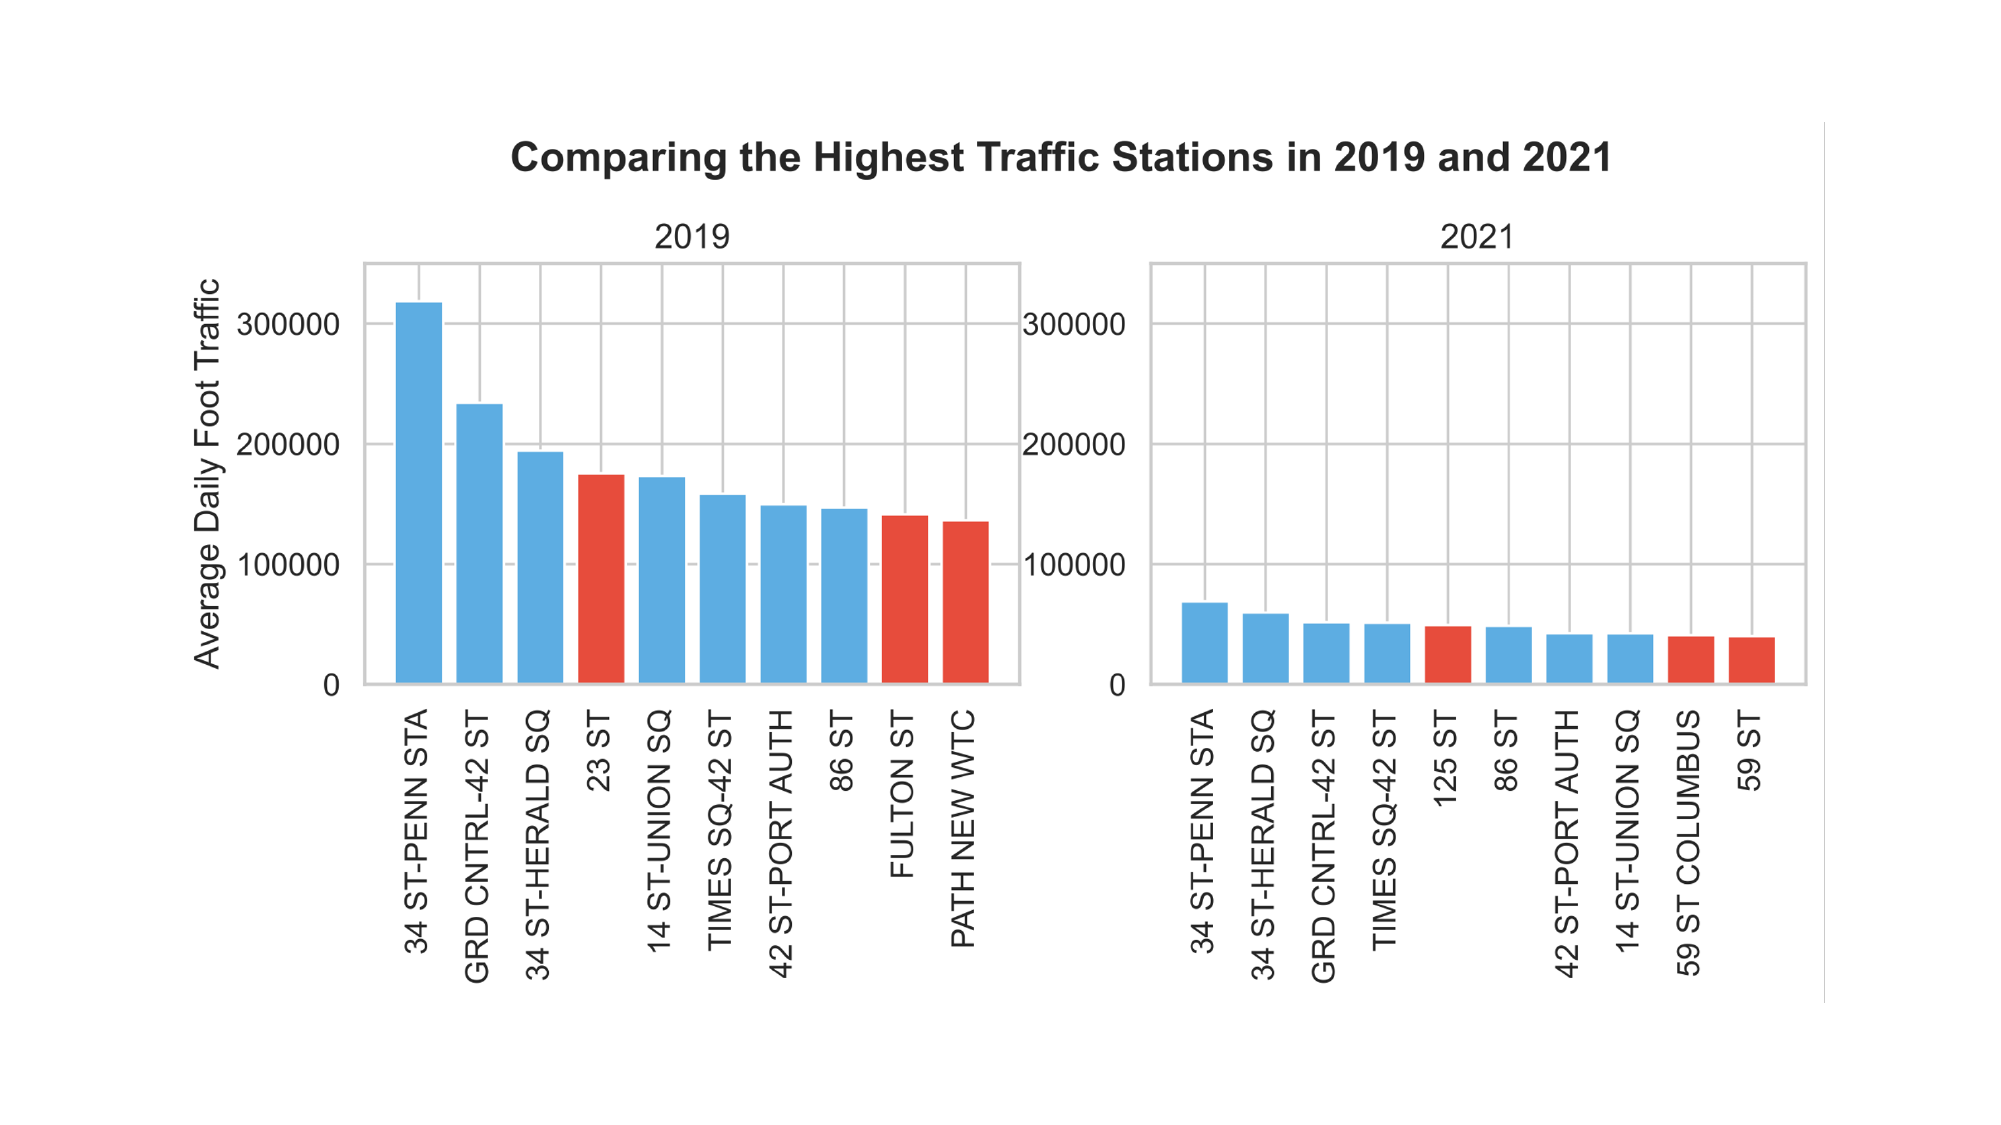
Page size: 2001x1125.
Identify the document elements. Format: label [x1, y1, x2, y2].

picture [174, 122, 1825, 1003]
